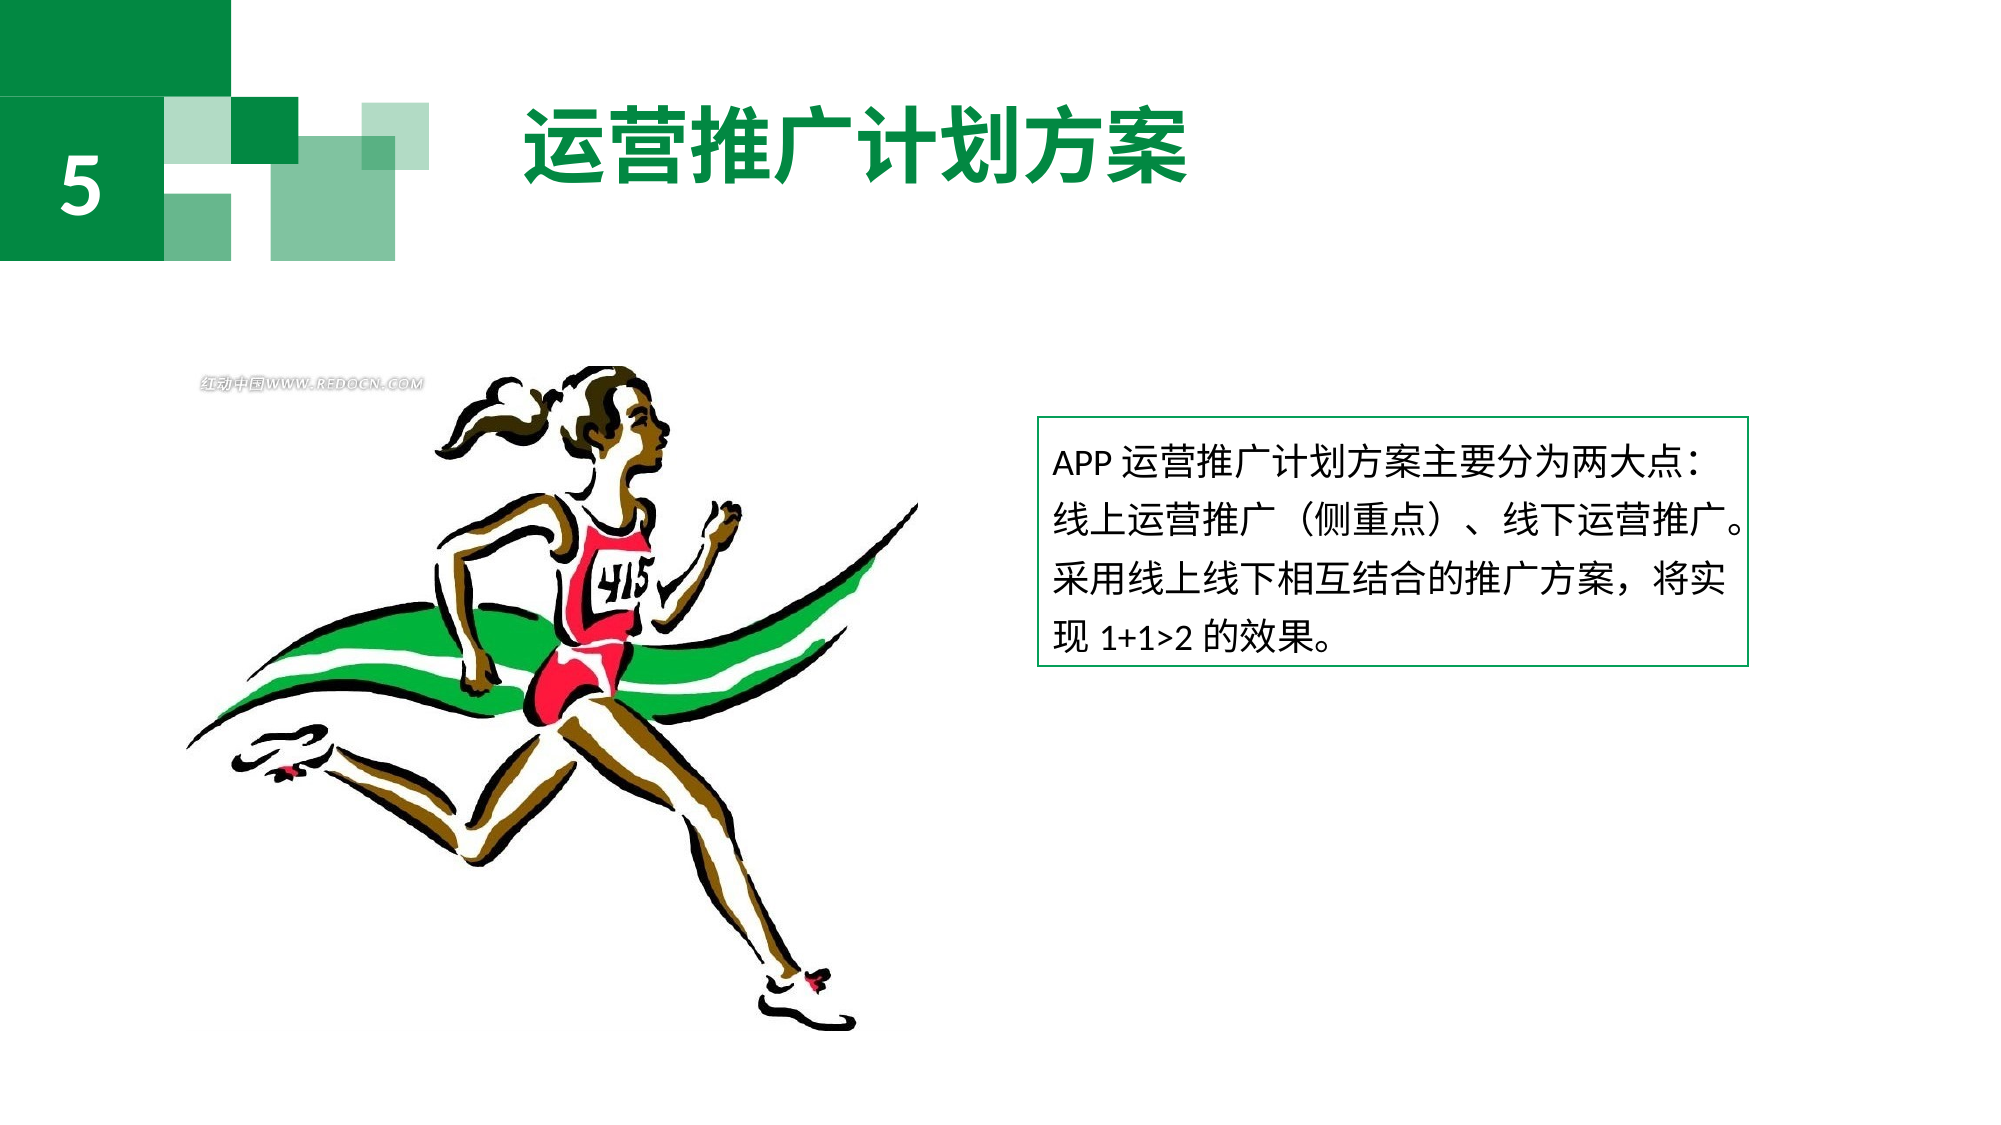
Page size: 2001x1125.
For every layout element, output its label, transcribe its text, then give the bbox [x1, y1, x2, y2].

list 运营推广计划方案 [501, 96, 1210, 240]
picture [186, 366, 918, 1031]
text_box 5 [0, 96, 165, 262]
text_box APP运营推广计划方案主要分为两大点：线上运营推广（侧重点）、线下运营推广。采用线上线下相互结合的推广方案，将实现1+1>2的效果。 [1037, 416, 1749, 667]
